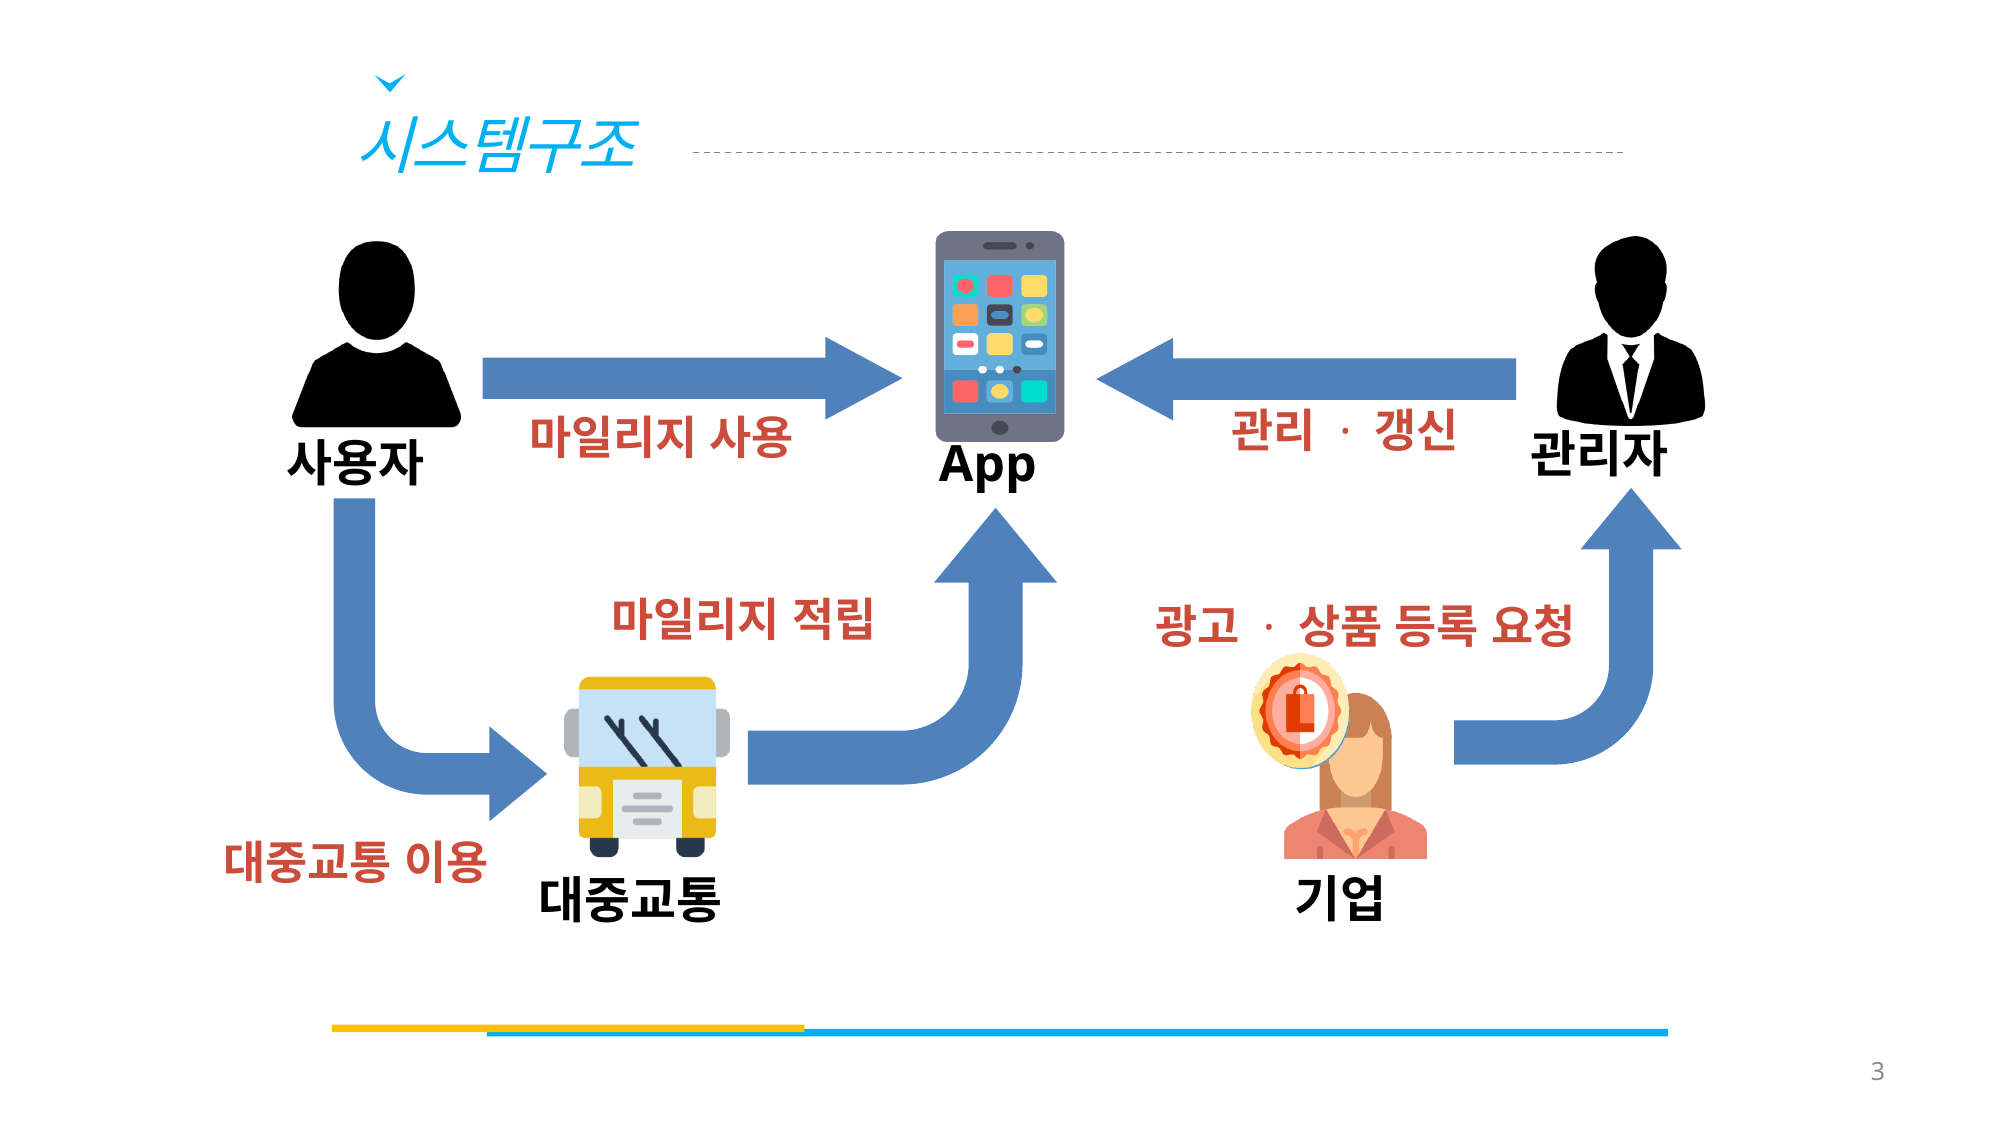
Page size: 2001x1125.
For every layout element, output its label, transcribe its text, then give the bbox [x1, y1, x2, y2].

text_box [331, 1024, 1669, 1037]
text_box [371, 77, 409, 87]
text_box 시스템구조 [340, 98, 920, 189]
slide_number 3 [1433, 1042, 1900, 1103]
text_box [194, 231, 1721, 930]
